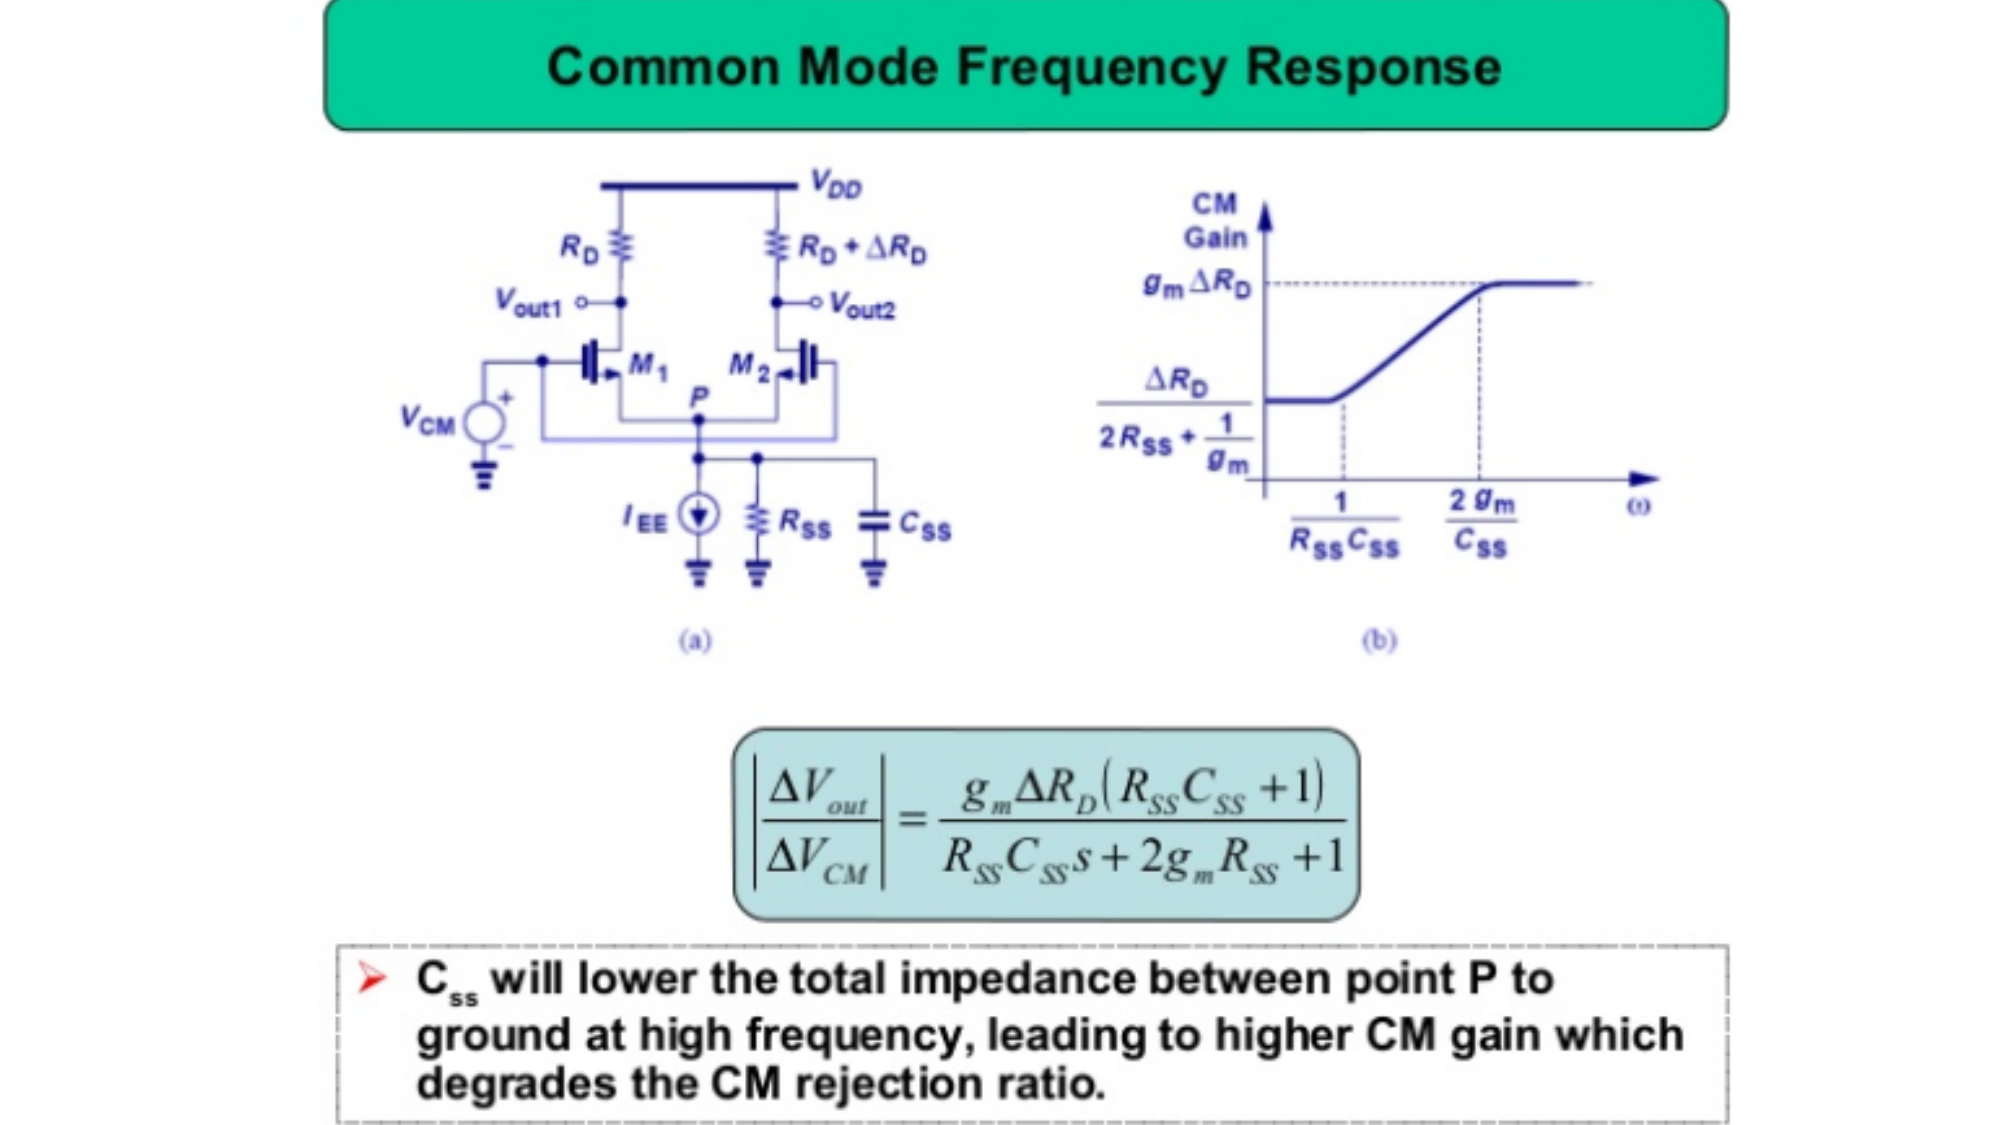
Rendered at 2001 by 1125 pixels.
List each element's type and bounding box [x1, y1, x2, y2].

picture [269, 0, 1746, 1125]
